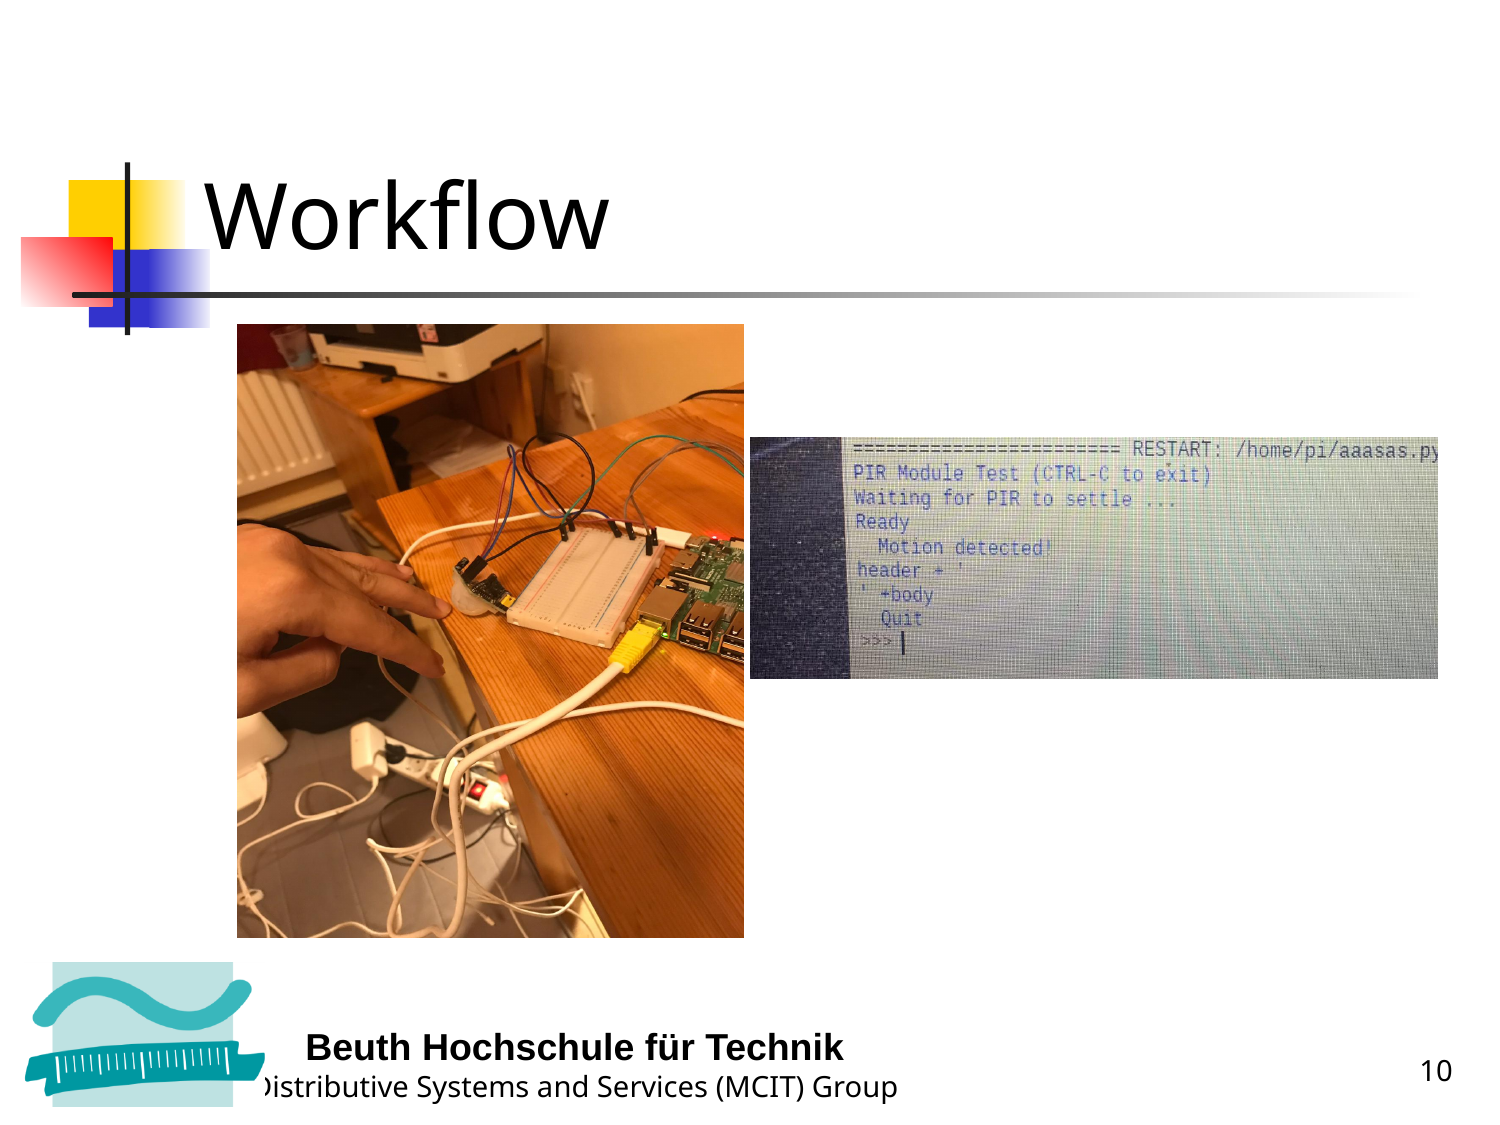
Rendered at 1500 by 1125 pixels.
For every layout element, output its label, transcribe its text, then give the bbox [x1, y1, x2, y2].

footer Beuth Hochschule für Technik Distributive Systems and Services (MCIT) Group [267, 1035, 976, 1111]
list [237, 324, 745, 938]
slide_number 10 [1154, 1023, 1468, 1100]
picture [749, 437, 1438, 679]
picture [24, 962, 265, 1107]
title Workflow [188, 34, 1468, 276]
